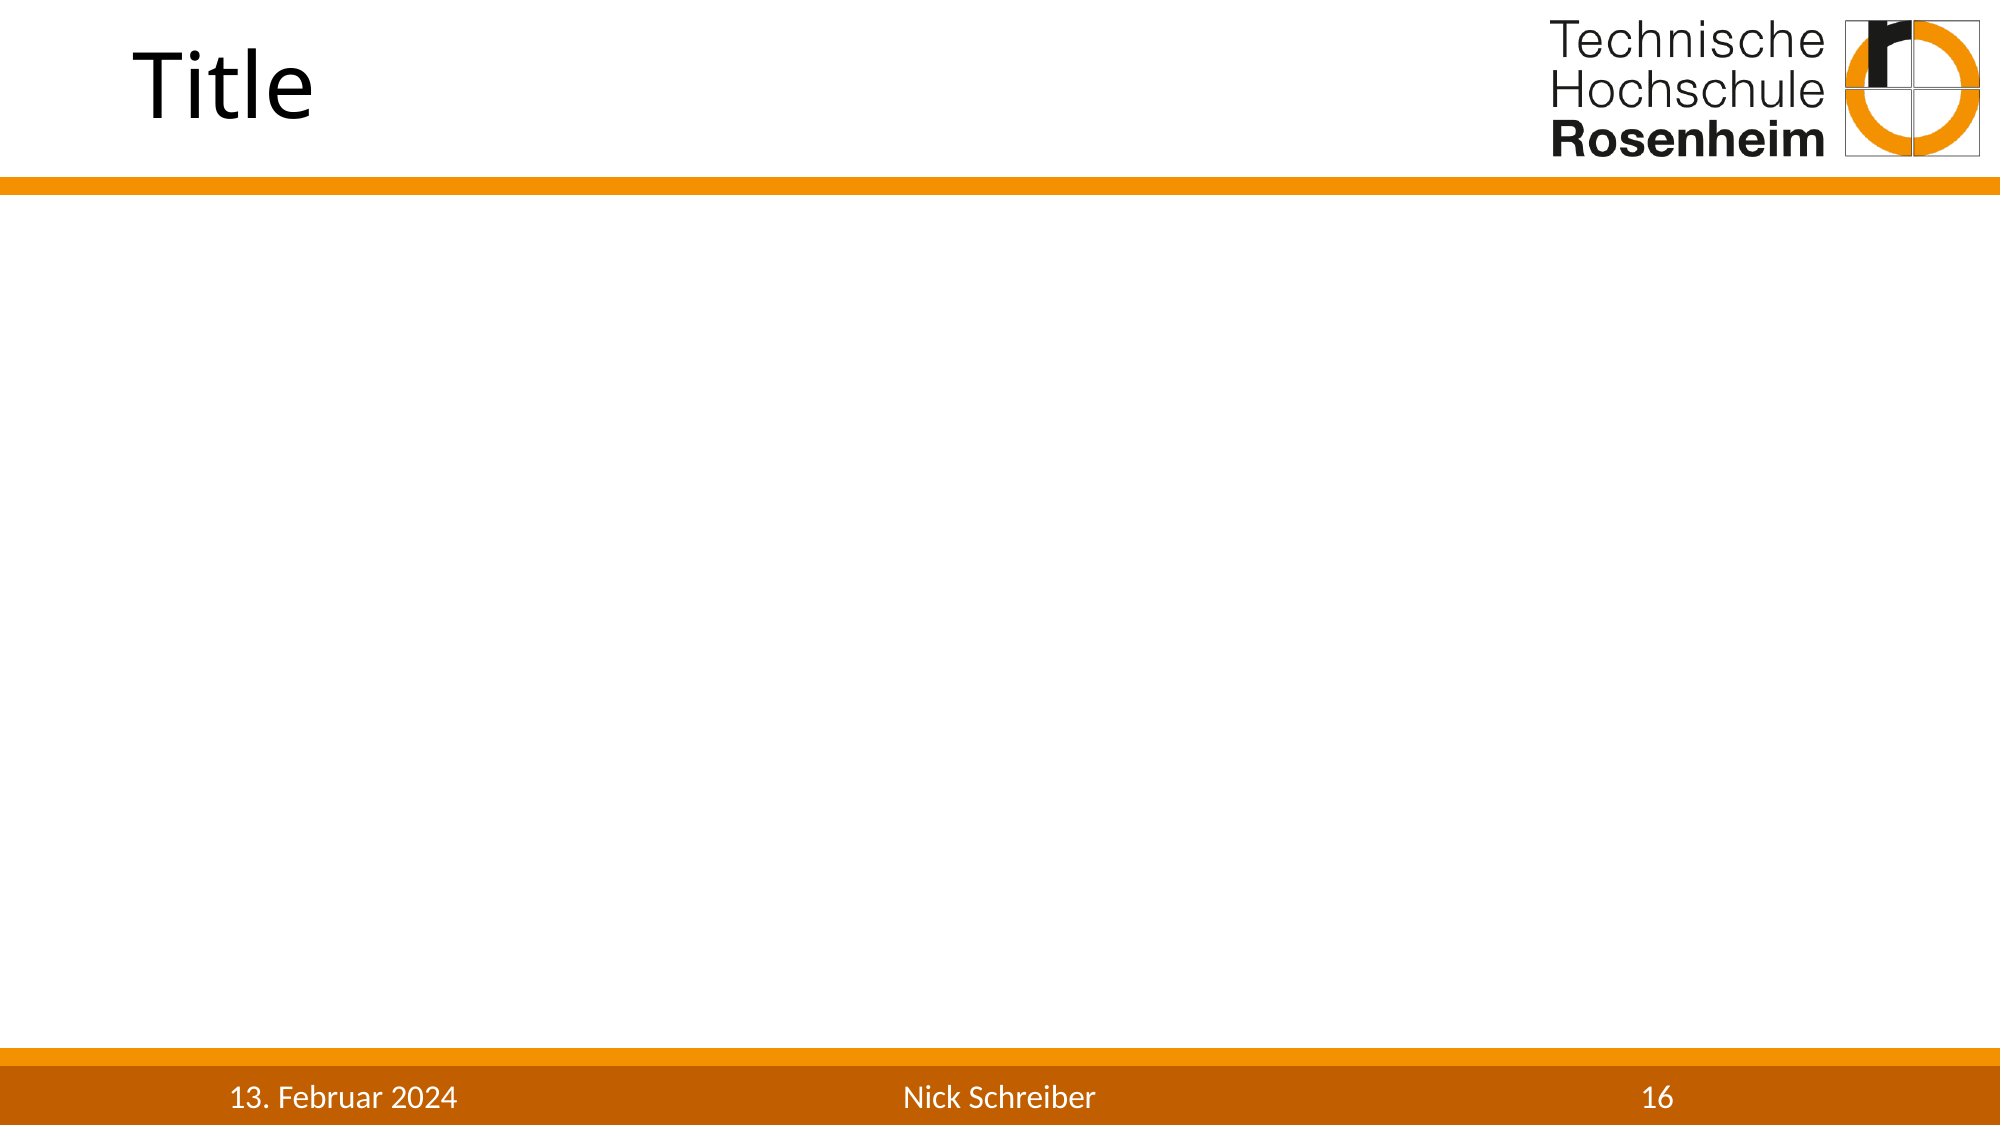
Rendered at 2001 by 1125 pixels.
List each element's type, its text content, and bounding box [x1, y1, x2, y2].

slide_number 16 [1432, 1065, 1883, 1125]
footer Nick Schreiber [662, 1065, 1338, 1125]
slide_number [118, 1065, 569, 1125]
picture [1550, 20, 1980, 157]
title Title [118, 0, 1530, 178]
